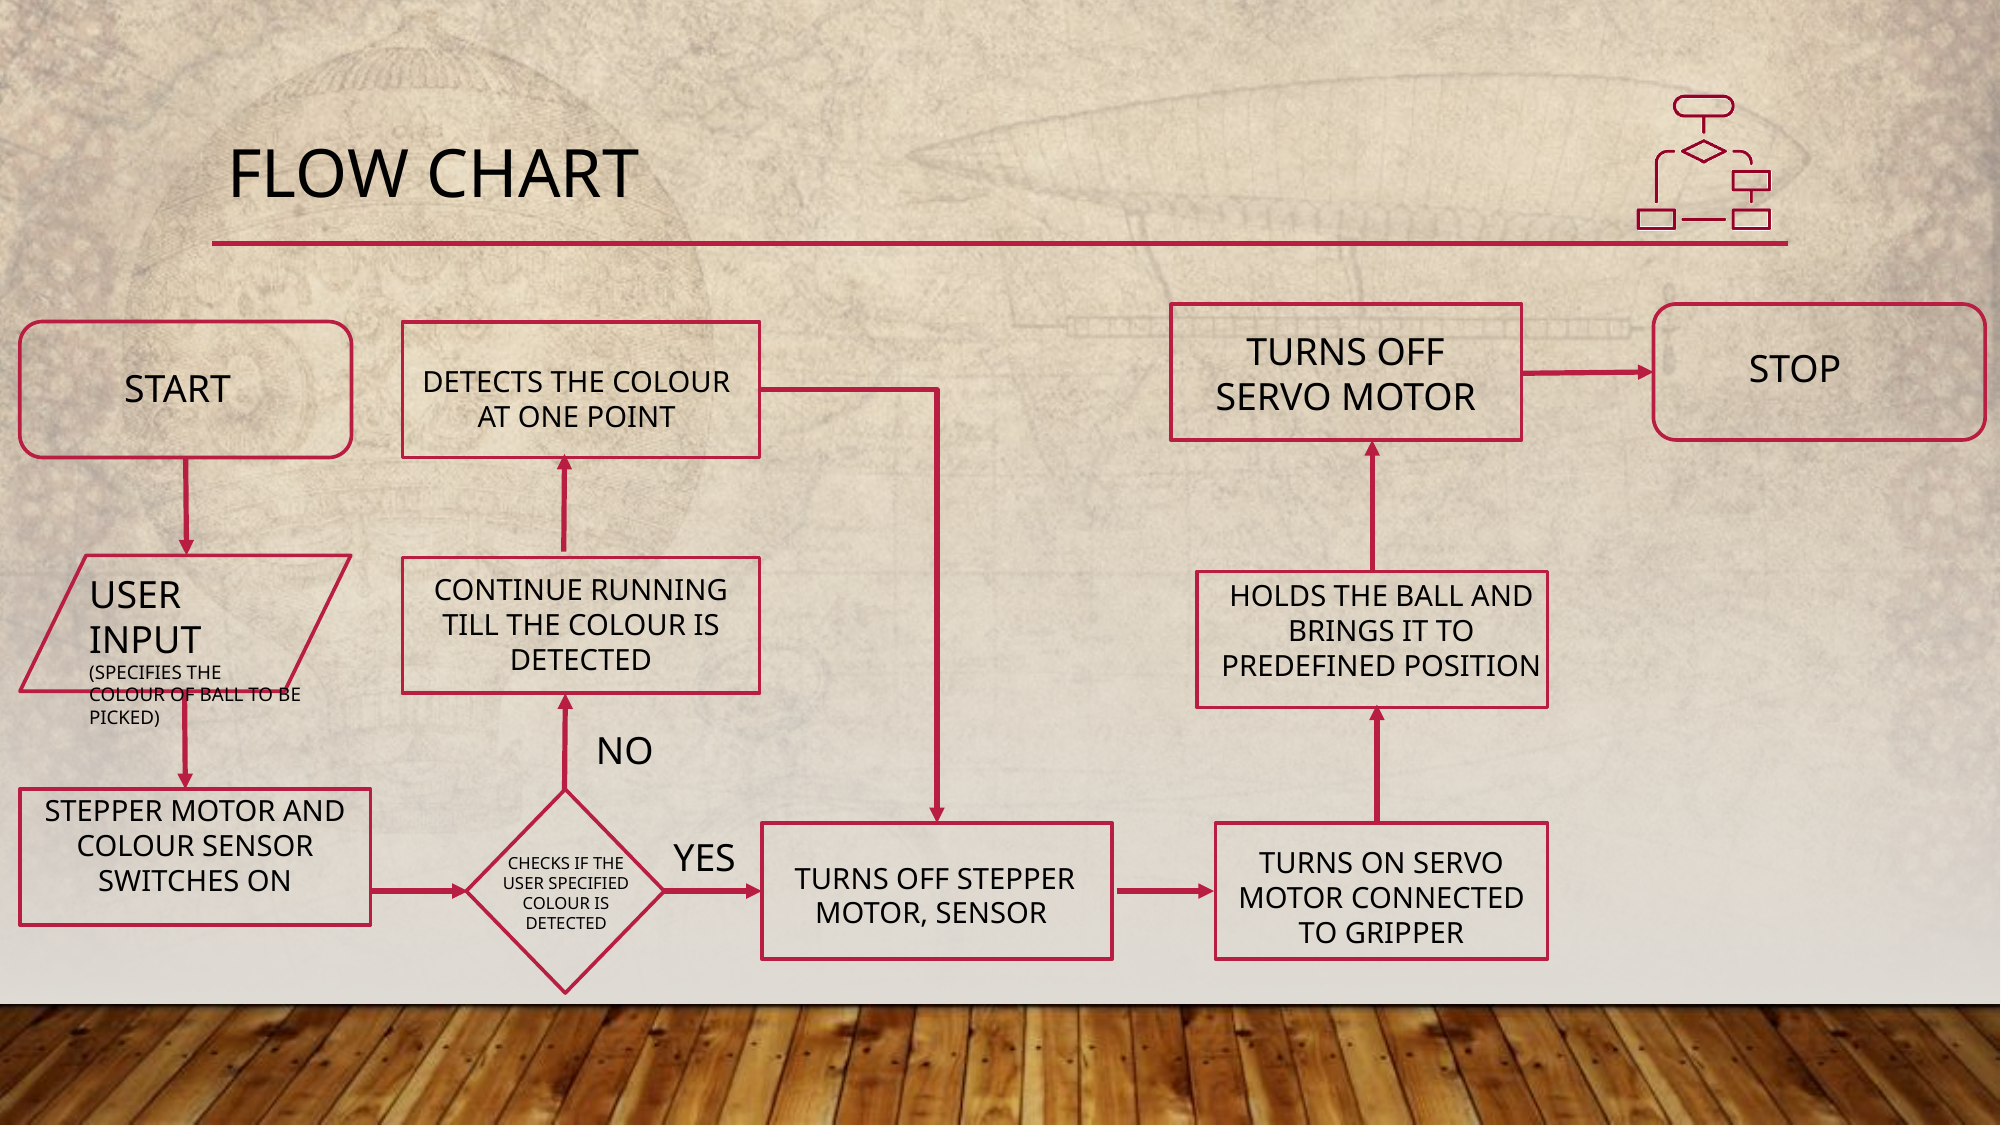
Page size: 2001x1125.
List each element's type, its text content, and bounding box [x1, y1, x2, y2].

text_box [401, 556, 759, 695]
text_box USER INPUT (SPECIFIES THE COLOUR OF BALL TO BE PICKED) [74, 563, 316, 736]
text_box [17, 319, 354, 460]
text_box [465, 867, 487, 916]
text_box [18, 787, 372, 927]
text_box [18, 575, 74, 694]
text_box YES [658, 826, 664, 887]
text_box HOLDS THE BALL AND BRINGS IT TO PREDEFINED POSITION [1522, 570, 1557, 691]
text_box [508, 789, 623, 845]
text_box START [109, 357, 266, 418]
text_box DETECTS THE COLOUR AT ONE POINT [397, 355, 756, 441]
text_box STEPPER MOTOR AND COLOUR SENSOR SWITCHES ON [19, 784, 371, 905]
text_box [645, 868, 664, 914]
text_box CONTINUE RUNNING TILL THE COLOUR IS DETECTED [402, 563, 759, 684]
text_box CHECKS IF THE USER SPECIFIED COLOUR IS DETECTED [487, 845, 645, 940]
text_box STOP [1734, 337, 1891, 398]
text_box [1196, 571, 1548, 822]
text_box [1170, 303, 1522, 571]
text_box NO [580, 719, 678, 780]
text_box [80, 553, 353, 631]
text_box TURNS OFF STEPPER MOTOR, SENSOR [757, 960, 1113, 968]
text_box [759, 389, 938, 824]
text_box [511, 940, 620, 995]
text_box [401, 320, 761, 459]
picture [1627, 86, 1780, 238]
picture [0, 1004, 2000, 1125]
text_box [1651, 302, 1987, 442]
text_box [1116, 822, 1548, 960]
title Flow chart [212, 131, 1788, 305]
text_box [664, 822, 1113, 960]
